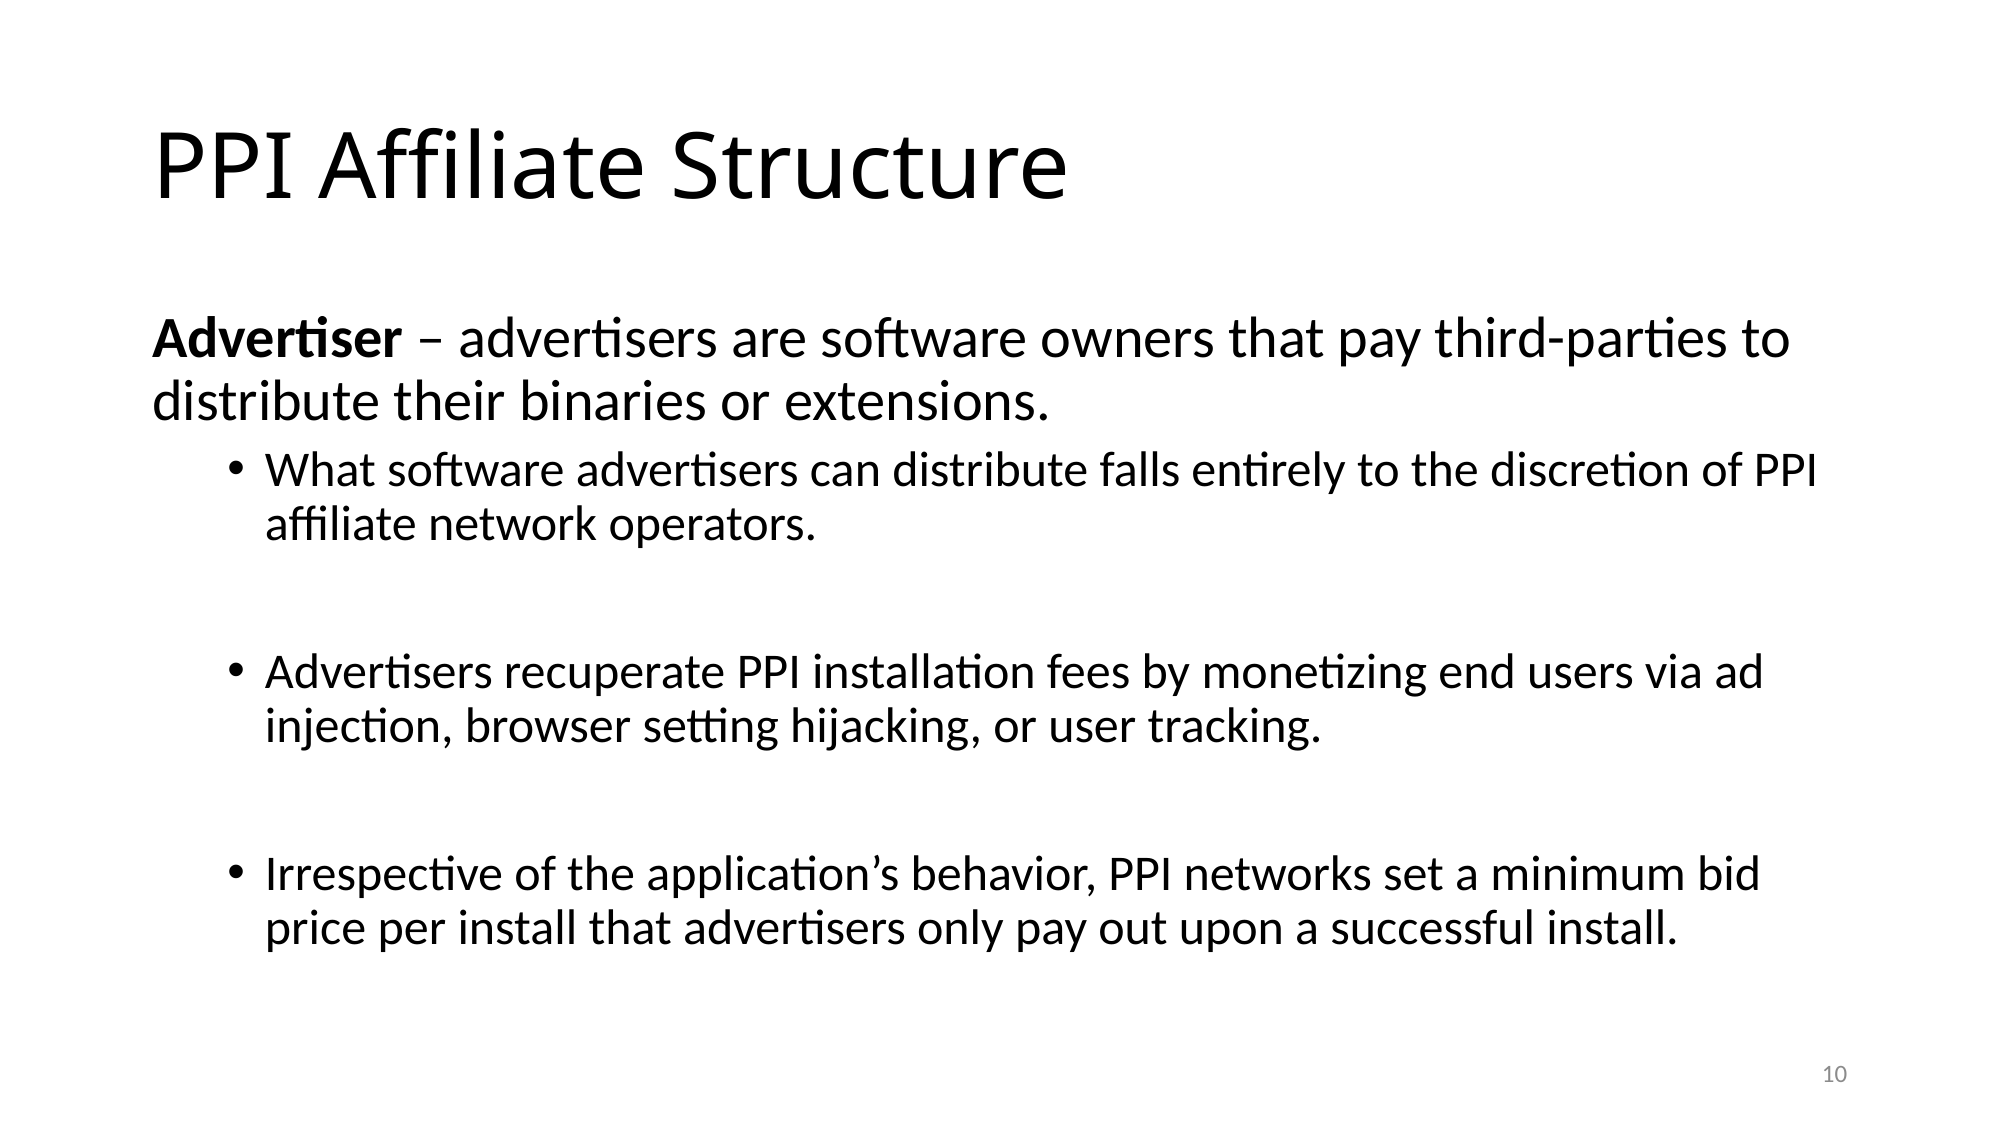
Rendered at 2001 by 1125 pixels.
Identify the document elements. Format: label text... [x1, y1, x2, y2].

slide_number 10 [1412, 1042, 1863, 1103]
list Advertiser – advertisers are software owners that pay third-parties to distribute their binaries or extensions. What software advertisers can distribute falls entirely to the discretion of PPI affiliate network operators. Advertisers recuperate PPI installation fees by monetizing end users via ad injection, browser setting hijacking, or user tracking. Irrespective of the application’s behavior, PPI networks set a minimum bid price per install that advertisers only pay out upon a successful install. [137, 299, 1863, 1014]
title PPI Affiliate Structure [137, 59, 1863, 278]
